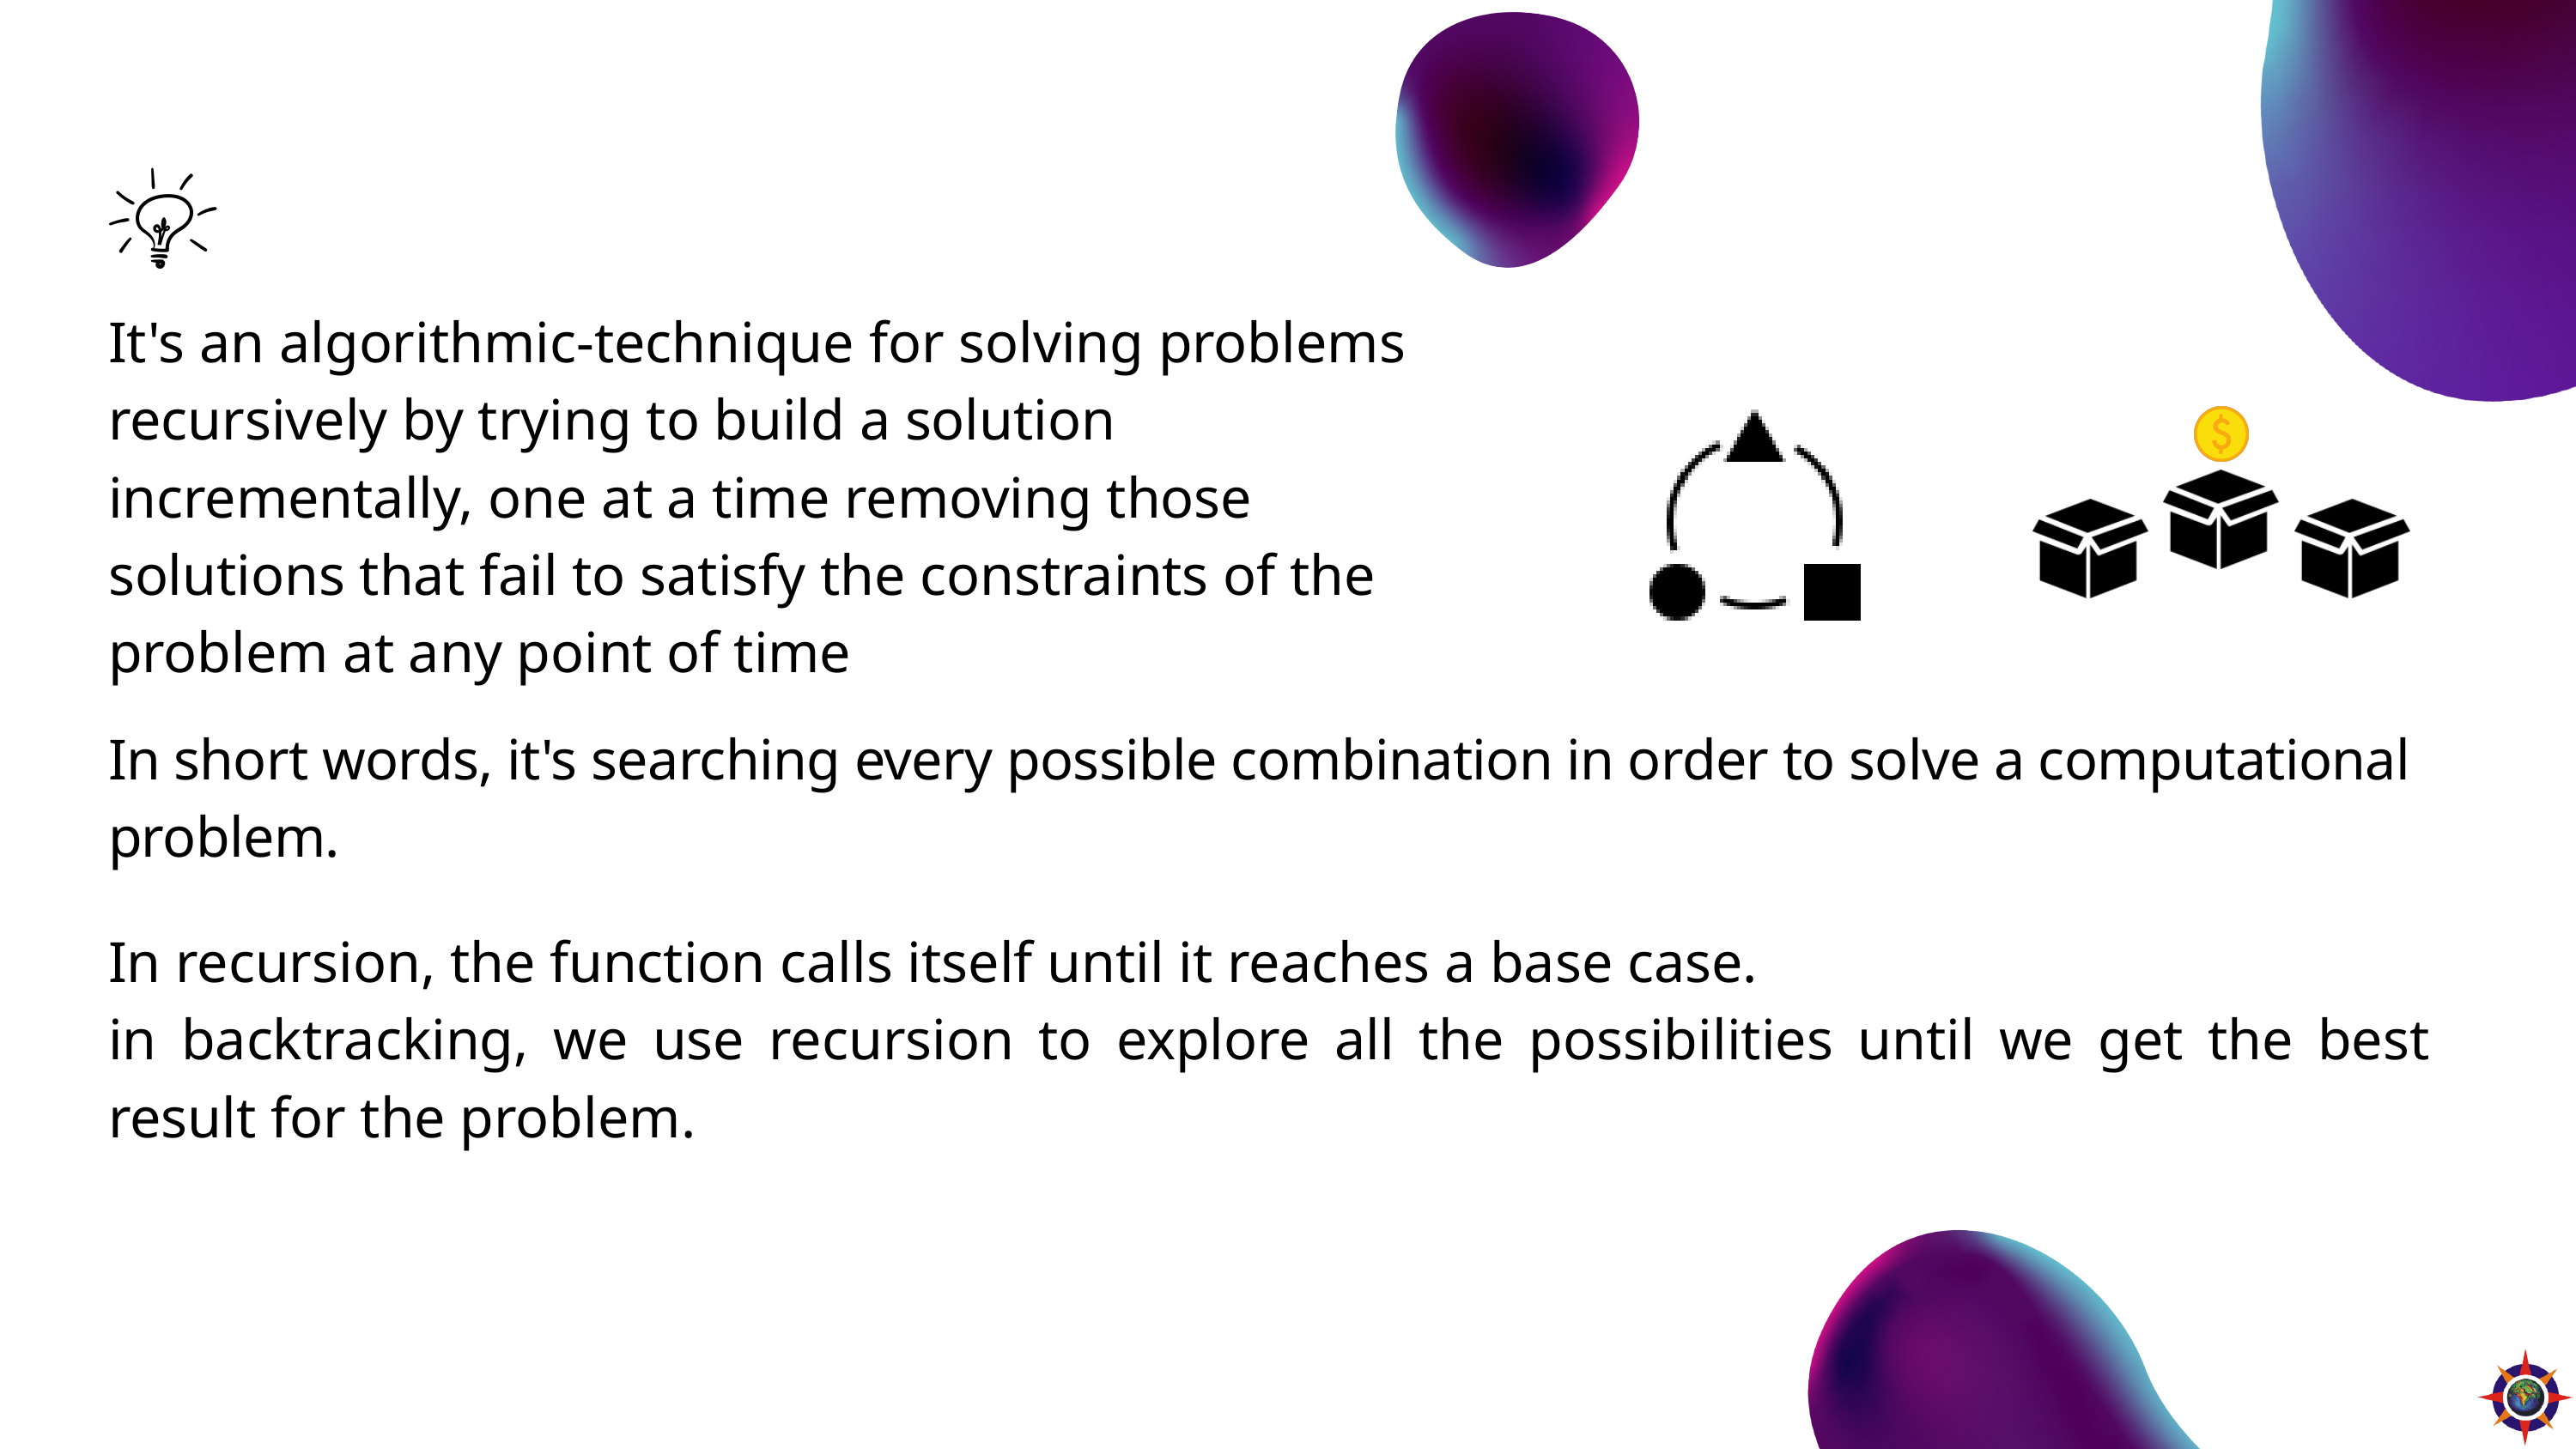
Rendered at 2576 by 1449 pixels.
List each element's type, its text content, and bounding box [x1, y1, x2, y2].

picture [107, 167, 217, 270]
text_box In recursion, the function calls itself until it reaches a base case. in backtracking, we use recursion to explore all the possibilities until we get the best result for the problem. [108, 915, 2432, 1149]
picture [1801, 1221, 2352, 1449]
picture [1382, 0, 1649, 280]
picture [1649, 409, 1861, 621]
picture [1878, 0, 2576, 569]
picture [2032, 490, 2148, 599]
picture [2293, 490, 2410, 599]
picture [2475, 1348, 2576, 1449]
text_box In short words, it's searching every possible combination in order to solve a computational problem. [108, 712, 2484, 869]
text_box It's an algorithmic-technique for solving problems recursively by trying to build a solution incrementally, one at a time removing those solutions that fail to satisfy the constraints of the problem at any point of time [108, 295, 1463, 684]
